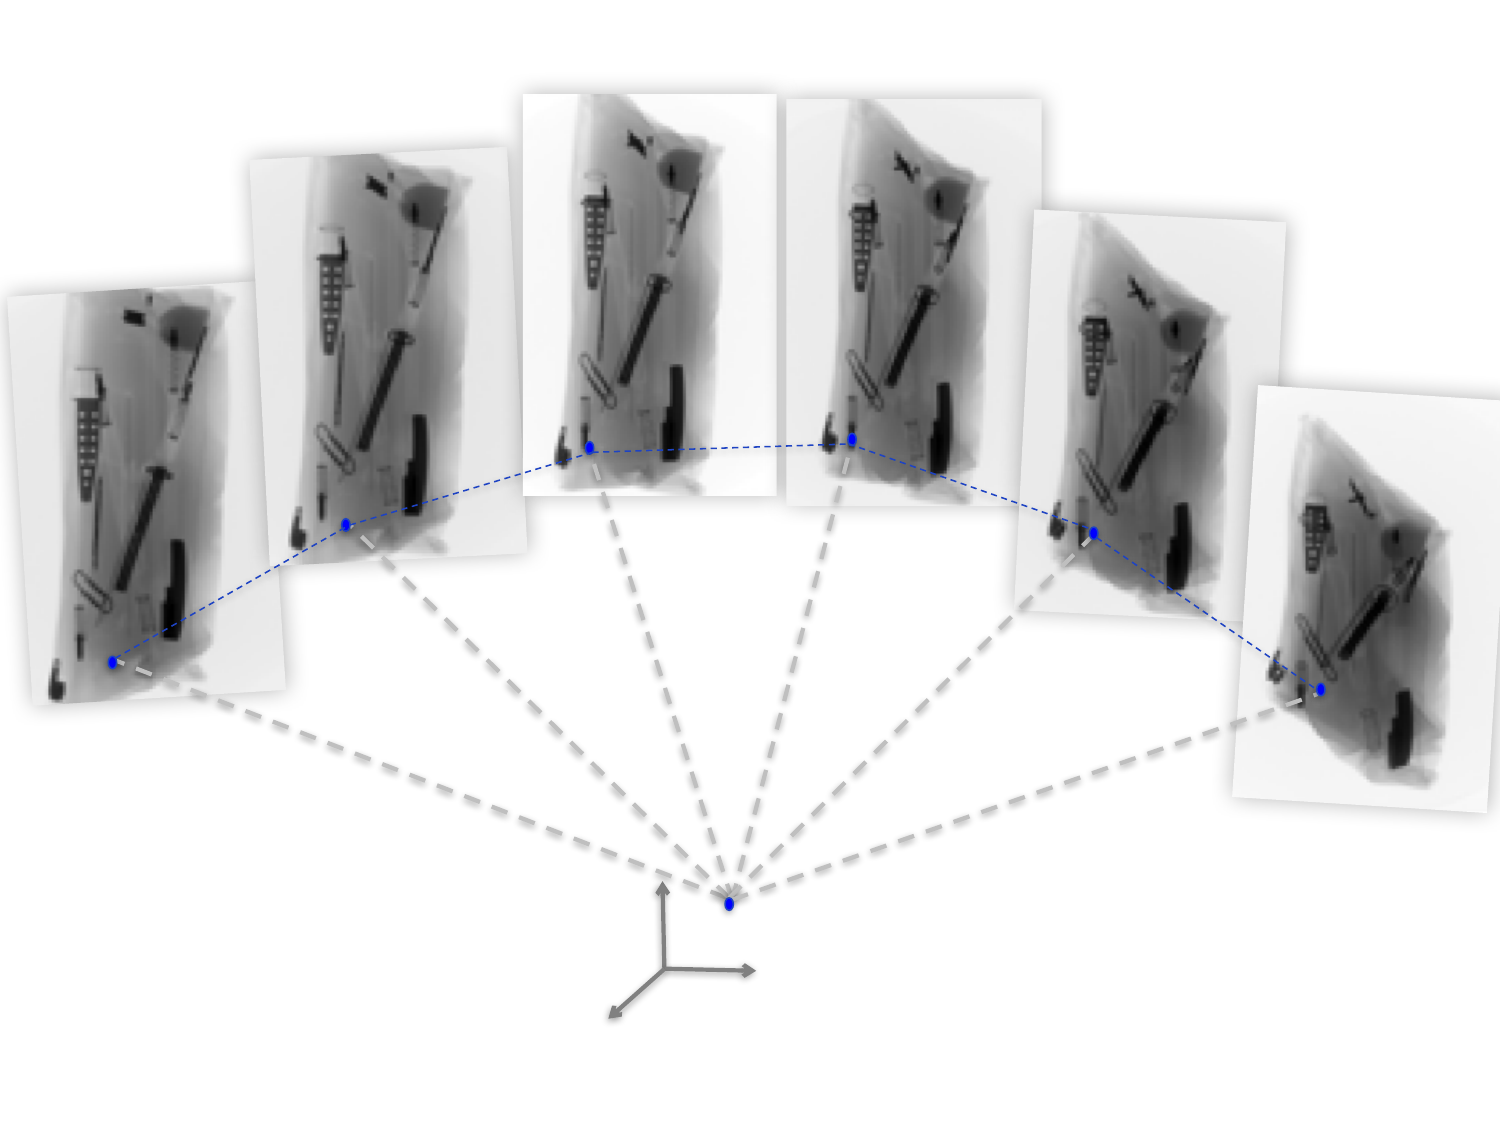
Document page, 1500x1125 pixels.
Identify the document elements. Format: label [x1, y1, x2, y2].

text_box [608, 968, 665, 1019]
picture [7, 94, 777, 706]
picture [786, 99, 1500, 813]
text_box [115, 443, 1317, 690]
text_box [618, 924, 709, 928]
text_box [109, 445, 1319, 900]
